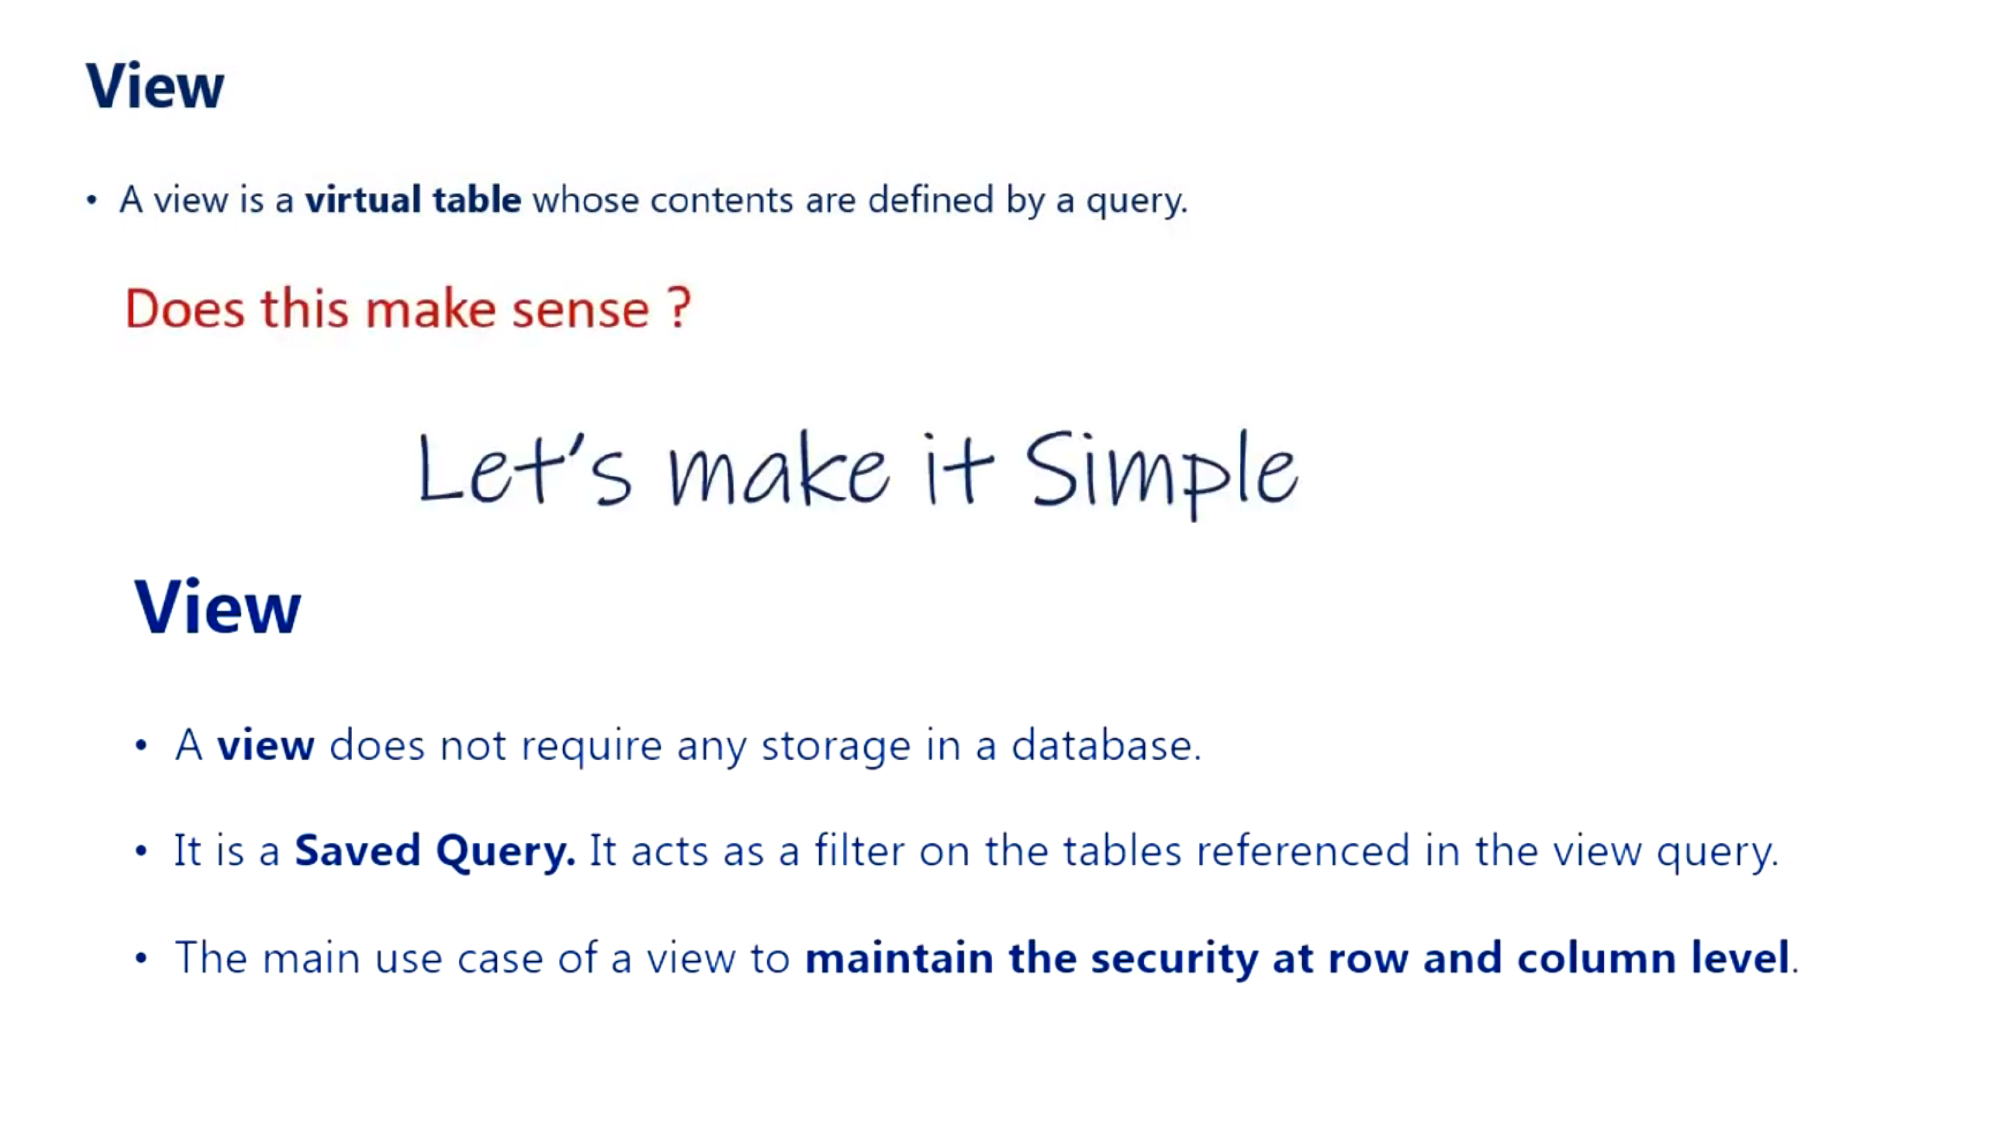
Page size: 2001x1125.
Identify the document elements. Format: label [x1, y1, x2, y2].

picture [50, 24, 1874, 1080]
